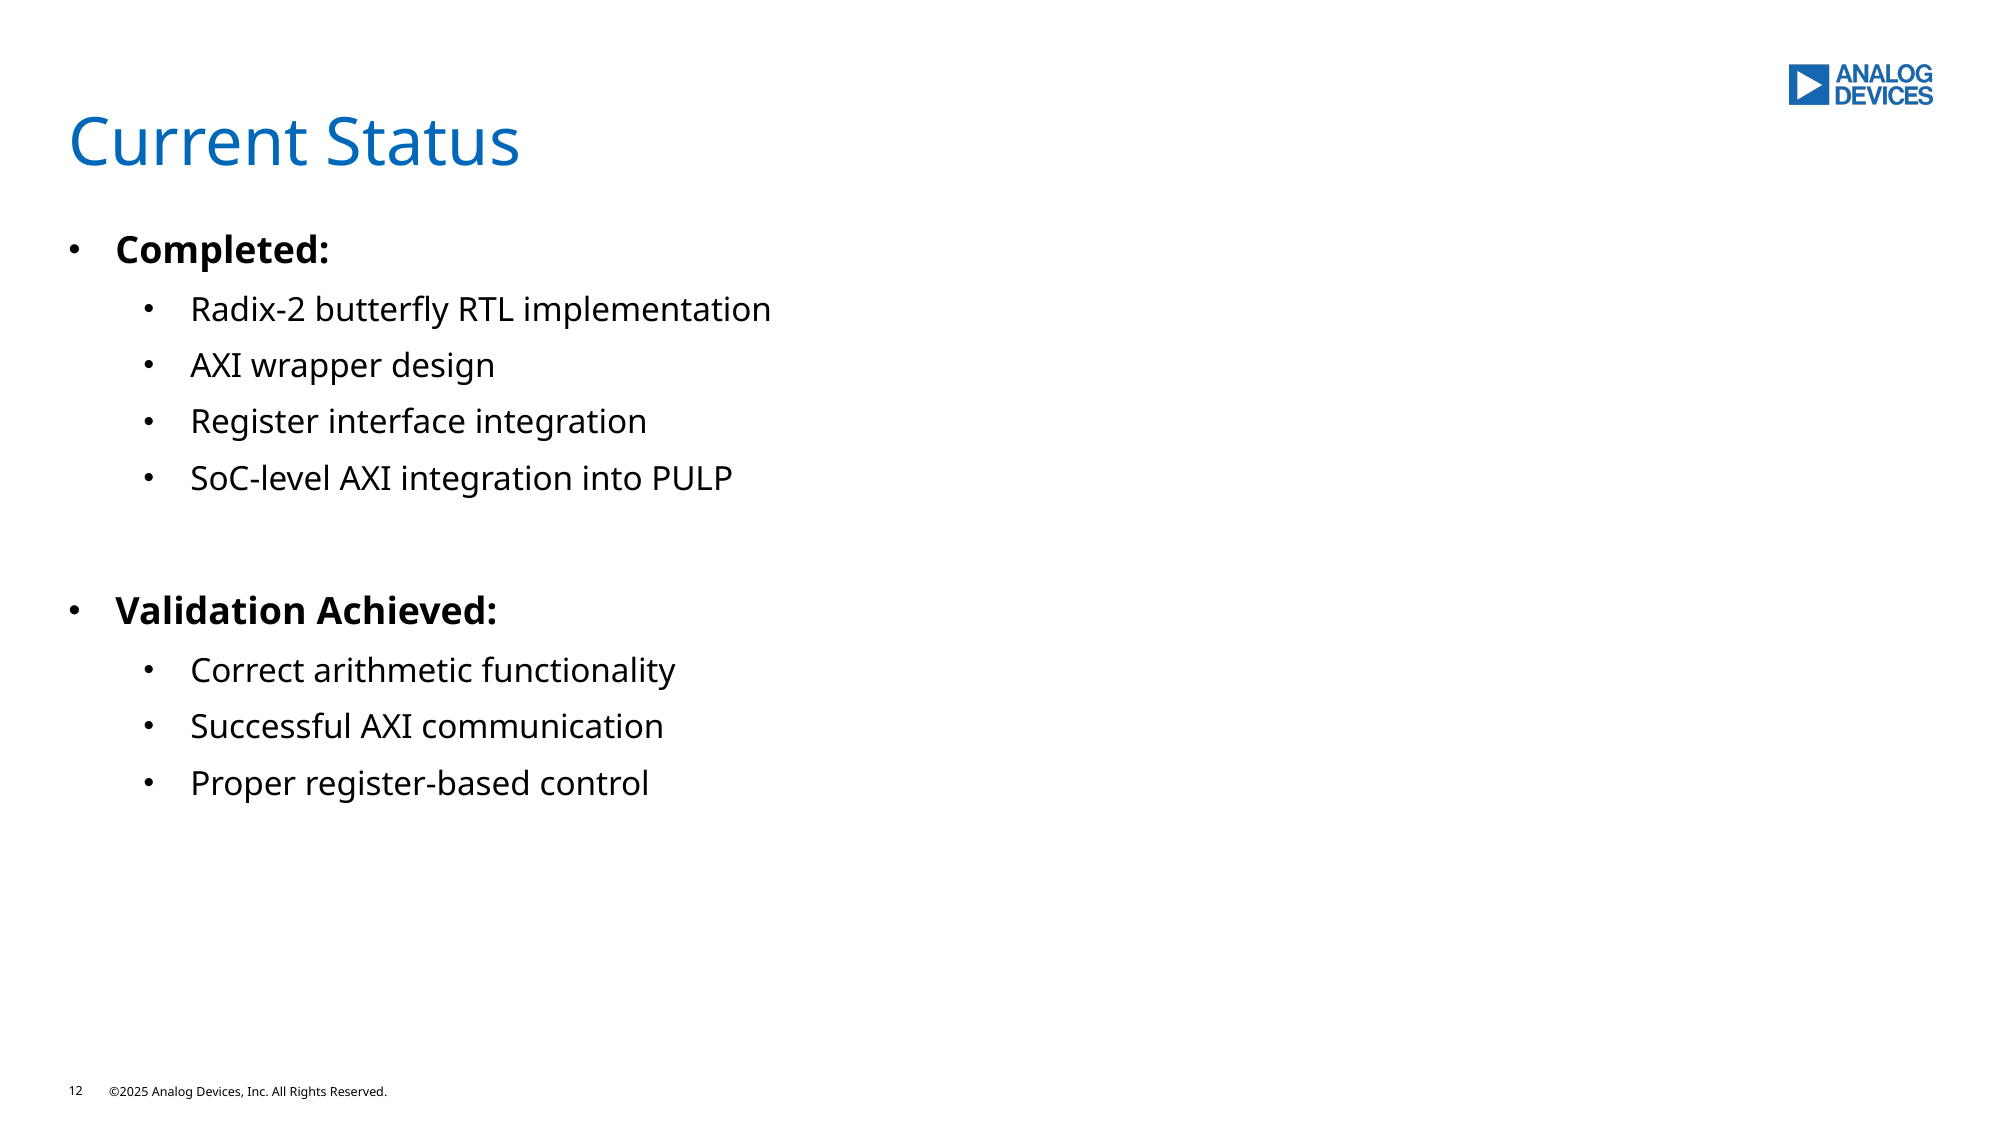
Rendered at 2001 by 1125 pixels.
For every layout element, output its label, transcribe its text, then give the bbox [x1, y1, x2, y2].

picture [1789, 64, 1933, 105]
list Completed: Radix-2 butterfly RTL implementation AXI wrapper design Register interface integration SoC-level AXI integration into PULP Validation Achieved: Correct arithmetic functionality Successful AXI communication Proper register-based control [68, 221, 1932, 1058]
title Current Status [68, 104, 1722, 179]
slide_number 12 [68, 1079, 110, 1104]
footer ©2025 Analog Devices, Inc. All Rights Reserved. [110, 1079, 969, 1104]
